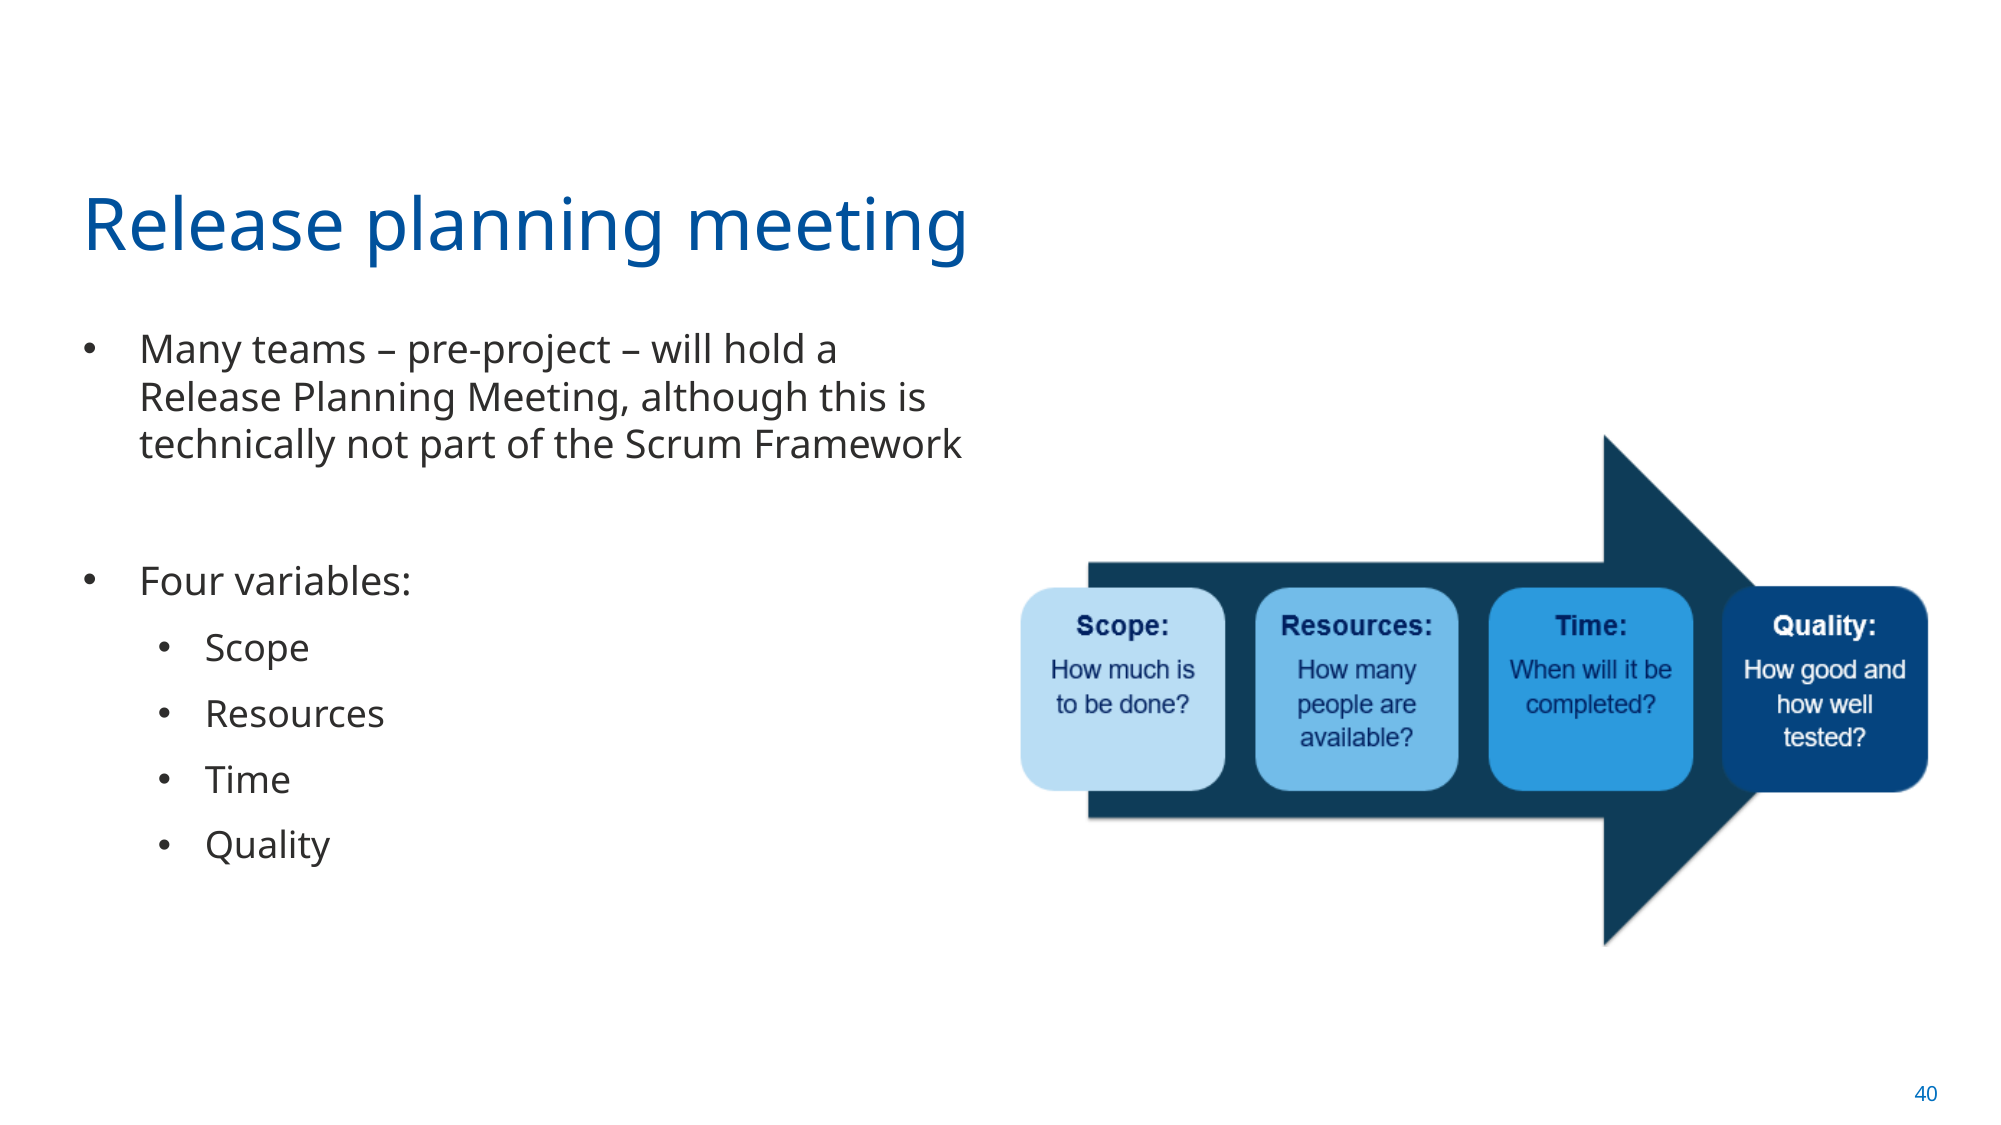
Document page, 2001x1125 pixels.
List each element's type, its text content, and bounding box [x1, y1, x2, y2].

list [1017, 432, 1934, 947]
list Many teams – pre-project – will hold a Release Planning Meeting, although this is technically not part of the Scrum Framework Four variables: Scope Resources Time Quality [67, 316, 984, 1063]
title Release planning meeting [67, 170, 1565, 273]
